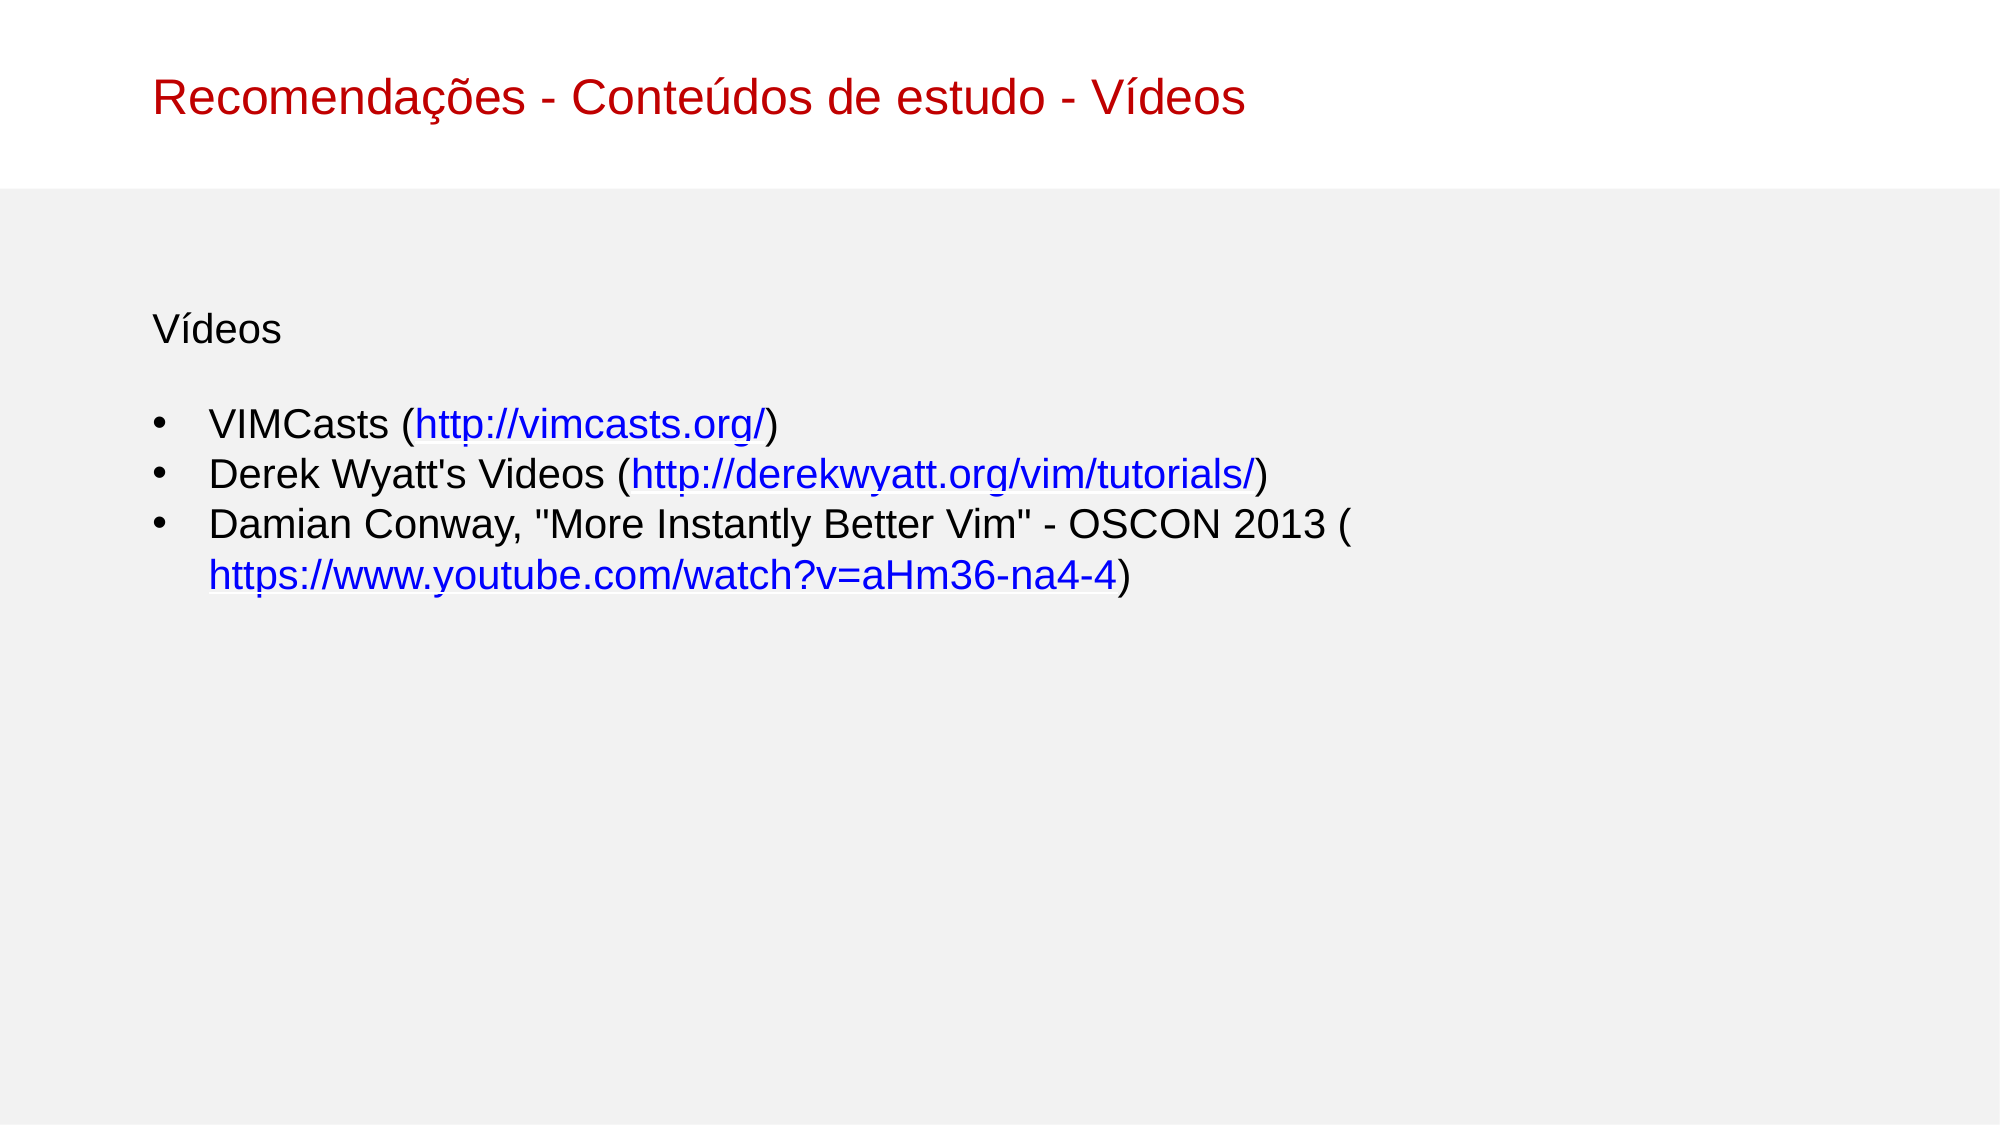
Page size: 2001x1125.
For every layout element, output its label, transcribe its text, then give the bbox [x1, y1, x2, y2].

text_box Recomendações - Conteúdos de estudo - Vídeos [137, 59, 1863, 137]
text_box Vídeos VIMCasts (http://vimcasts.org/) Derek Wyatt's Videos (http://derekwyatt.org/vim/tutorials/) Damian Conway, "More Instantly Better Vim" - OSCON 2013 (https://www.youtube.com/watch?v=aHm36-na4-4) [137, 249, 1863, 1013]
